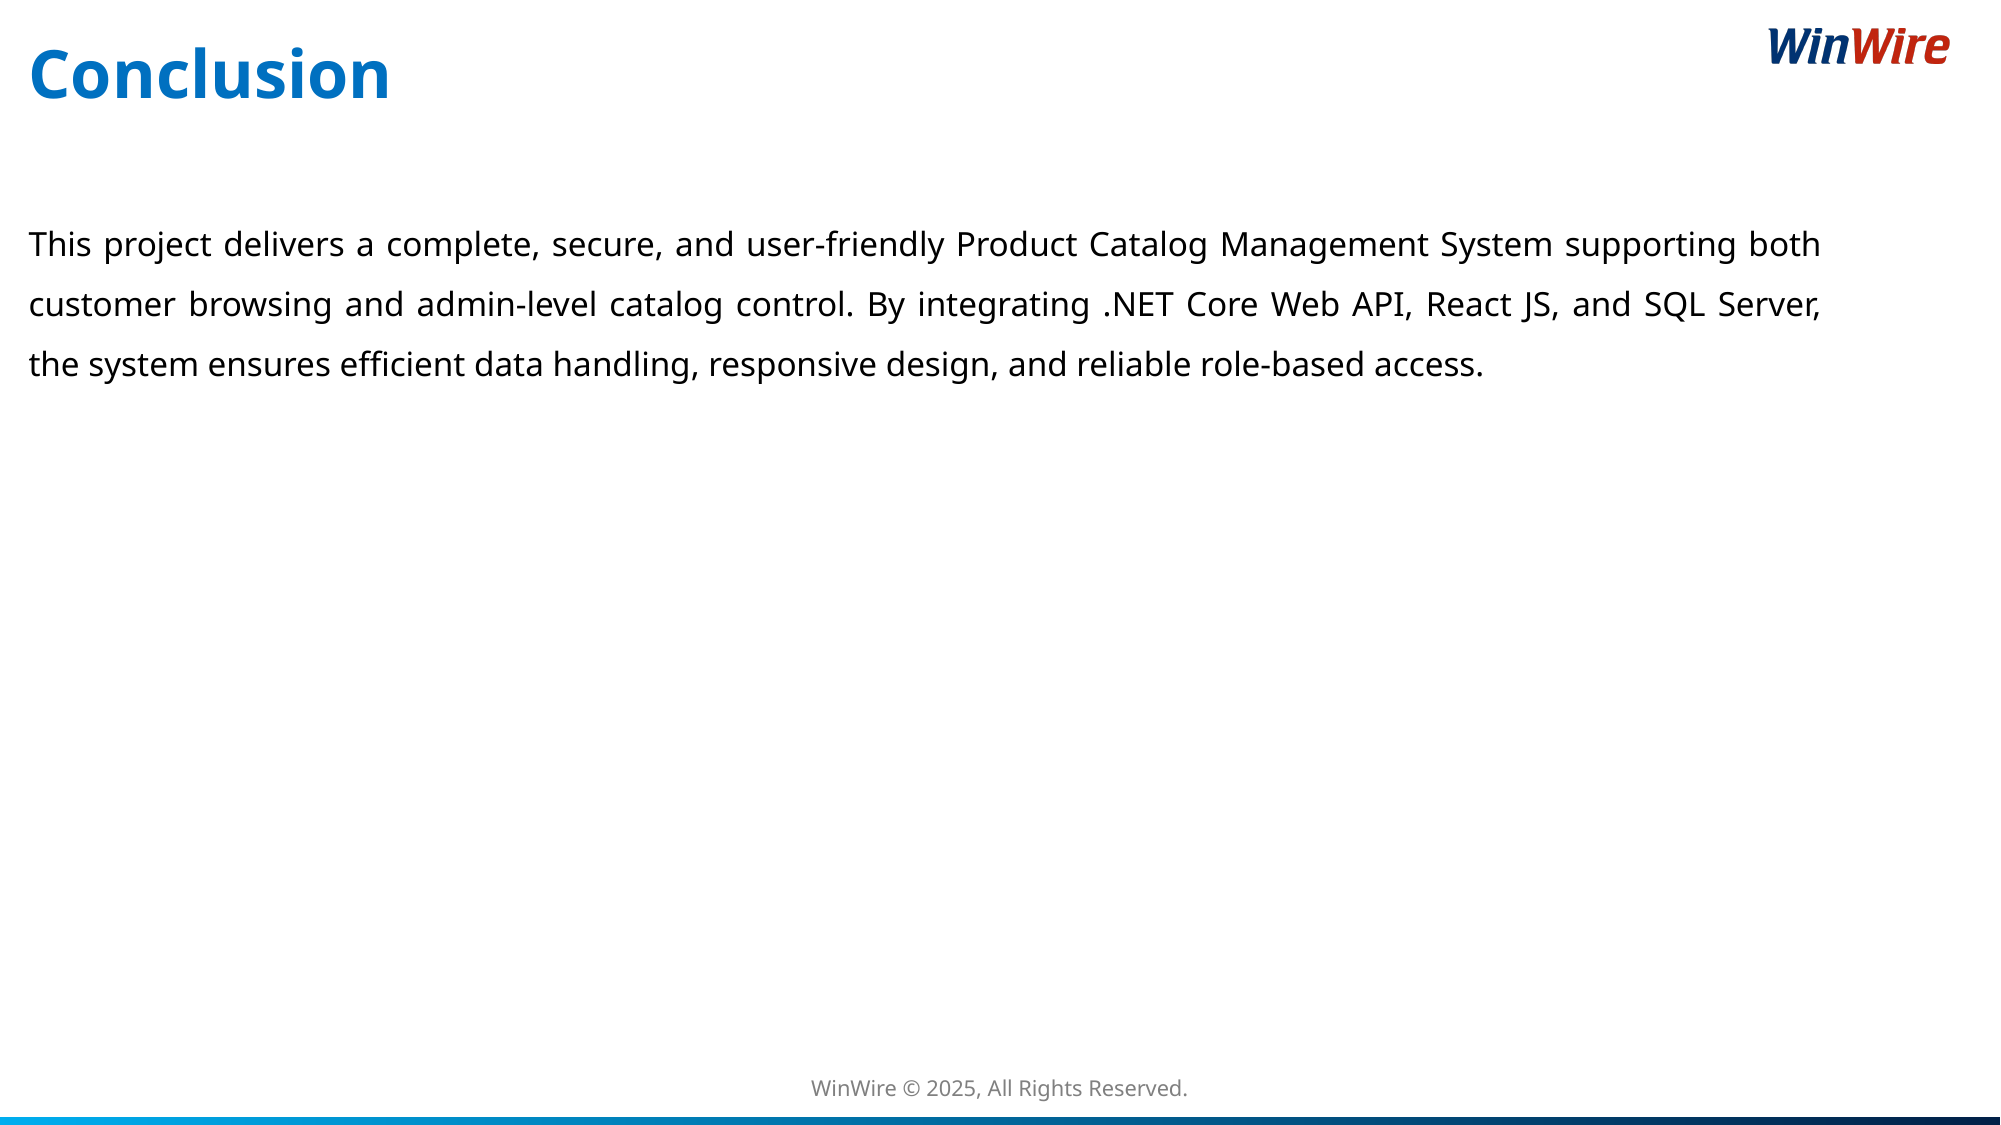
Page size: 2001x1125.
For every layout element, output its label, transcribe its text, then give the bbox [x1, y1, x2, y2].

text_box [0, 1067, 2000, 1125]
text_box Conclusion This project delivers a complete, secure, and user-friendly Product Catalog Management System supporting both customer browsing and admin-level catalog control. By integrating .NET Core Web API, React JS, and SQL Server, the system ensures efficient data handling, responsive design, and reliable role-based access. [13, 12, 1840, 542]
picture [1767, 28, 1950, 64]
